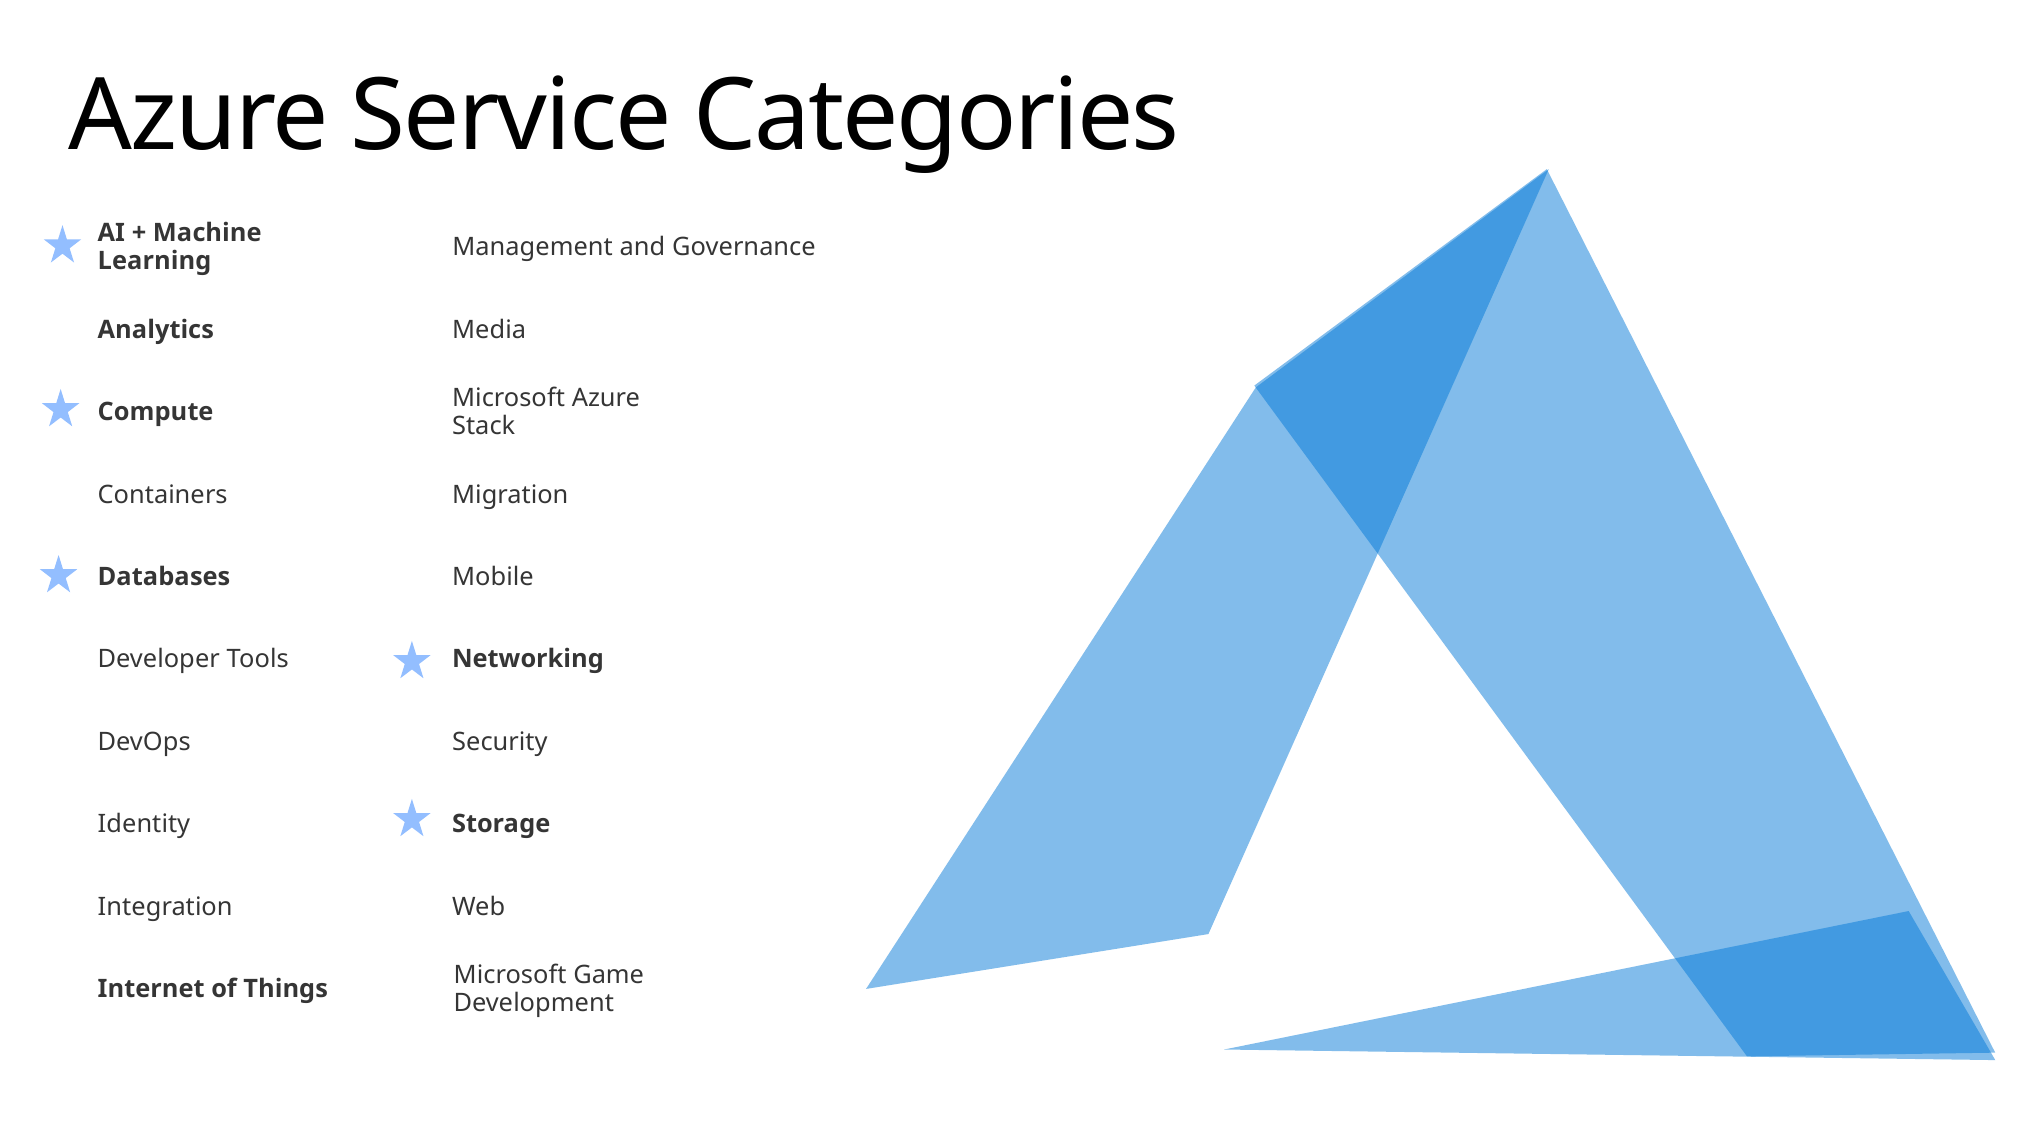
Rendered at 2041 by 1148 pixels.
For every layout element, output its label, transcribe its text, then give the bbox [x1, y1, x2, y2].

text_box Databases [82, 549, 394, 605]
text_box Microsoft Game Development [438, 937, 833, 1042]
text_box Networking [436, 632, 737, 688]
text_box Containers [82, 467, 394, 523]
text_box [392, 640, 432, 679]
text_box Media [436, 302, 737, 358]
title Azure Service Categories [45, 48, 1996, 199]
text_box Developer Tools [82, 632, 394, 688]
text_box [392, 798, 432, 837]
text_box [39, 554, 78, 593]
text_box Compute [82, 384, 394, 440]
text_box Identity [82, 796, 394, 852]
text_box Microsoft Azure Stack [436, 360, 737, 465]
text_box [43, 224, 82, 264]
text_box Security [436, 714, 737, 770]
text_box Integration [82, 879, 394, 935]
text_box Storage [436, 796, 737, 852]
text_box Web [436, 879, 737, 935]
text_box DevOps [82, 714, 394, 770]
text_box Analytics [82, 302, 394, 358]
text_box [865, 168, 1996, 1061]
text_box Internet of Things [82, 961, 394, 1017]
text_box Migration [436, 467, 737, 523]
text_box AI + Machine Learning [82, 195, 394, 300]
text_box [41, 388, 81, 427]
text_box [71, 195, 865, 1048]
text_box Management and Governance [436, 219, 865, 276]
text_box Mobile [436, 549, 737, 605]
